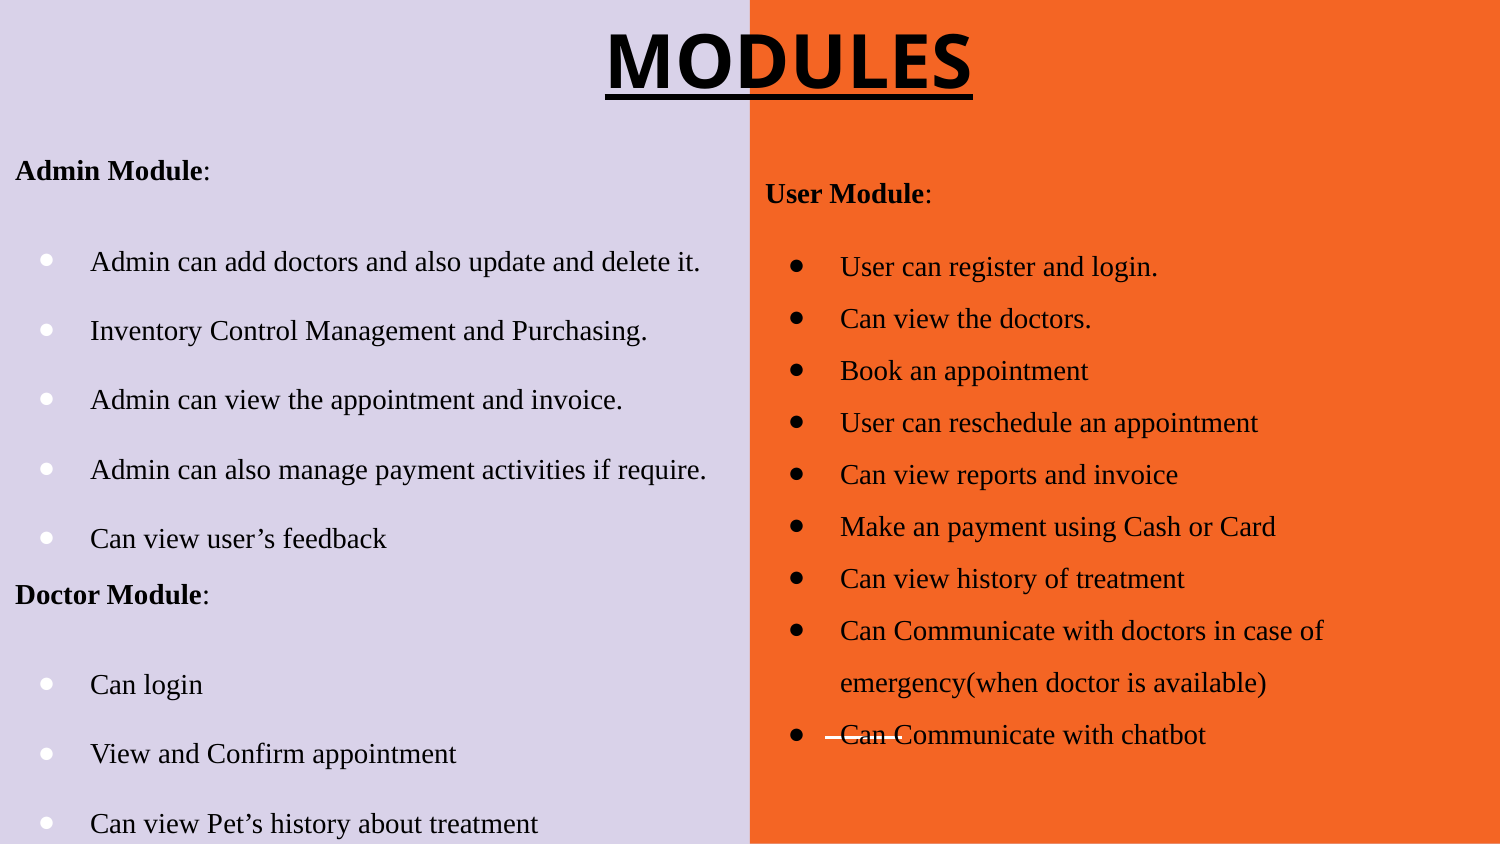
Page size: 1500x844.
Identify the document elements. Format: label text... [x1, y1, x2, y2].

list User Module: User can register and login. Can view the doctors. Book an appointment User can reschedule an appointment Can view reports and invoice Make an payment using Cash or Card Can view history of treatment Can Communicate with doctors in case of emergency(when doctor is available) Can Communicate with chatbot [750, 136, 1500, 844]
title MODULES [38, 11, 1500, 119]
subtitle Admin Module: Admin can add doctors and also update and delete it. Inventory Control Management and Purchasing. Admin can view the appointment and invoice. Admin can also manage payment activities if require. Can view user’s feedback Doctor Module: Can login View and Confirm appointment Can view Pet’s history about treatment [0, 136, 750, 844]
